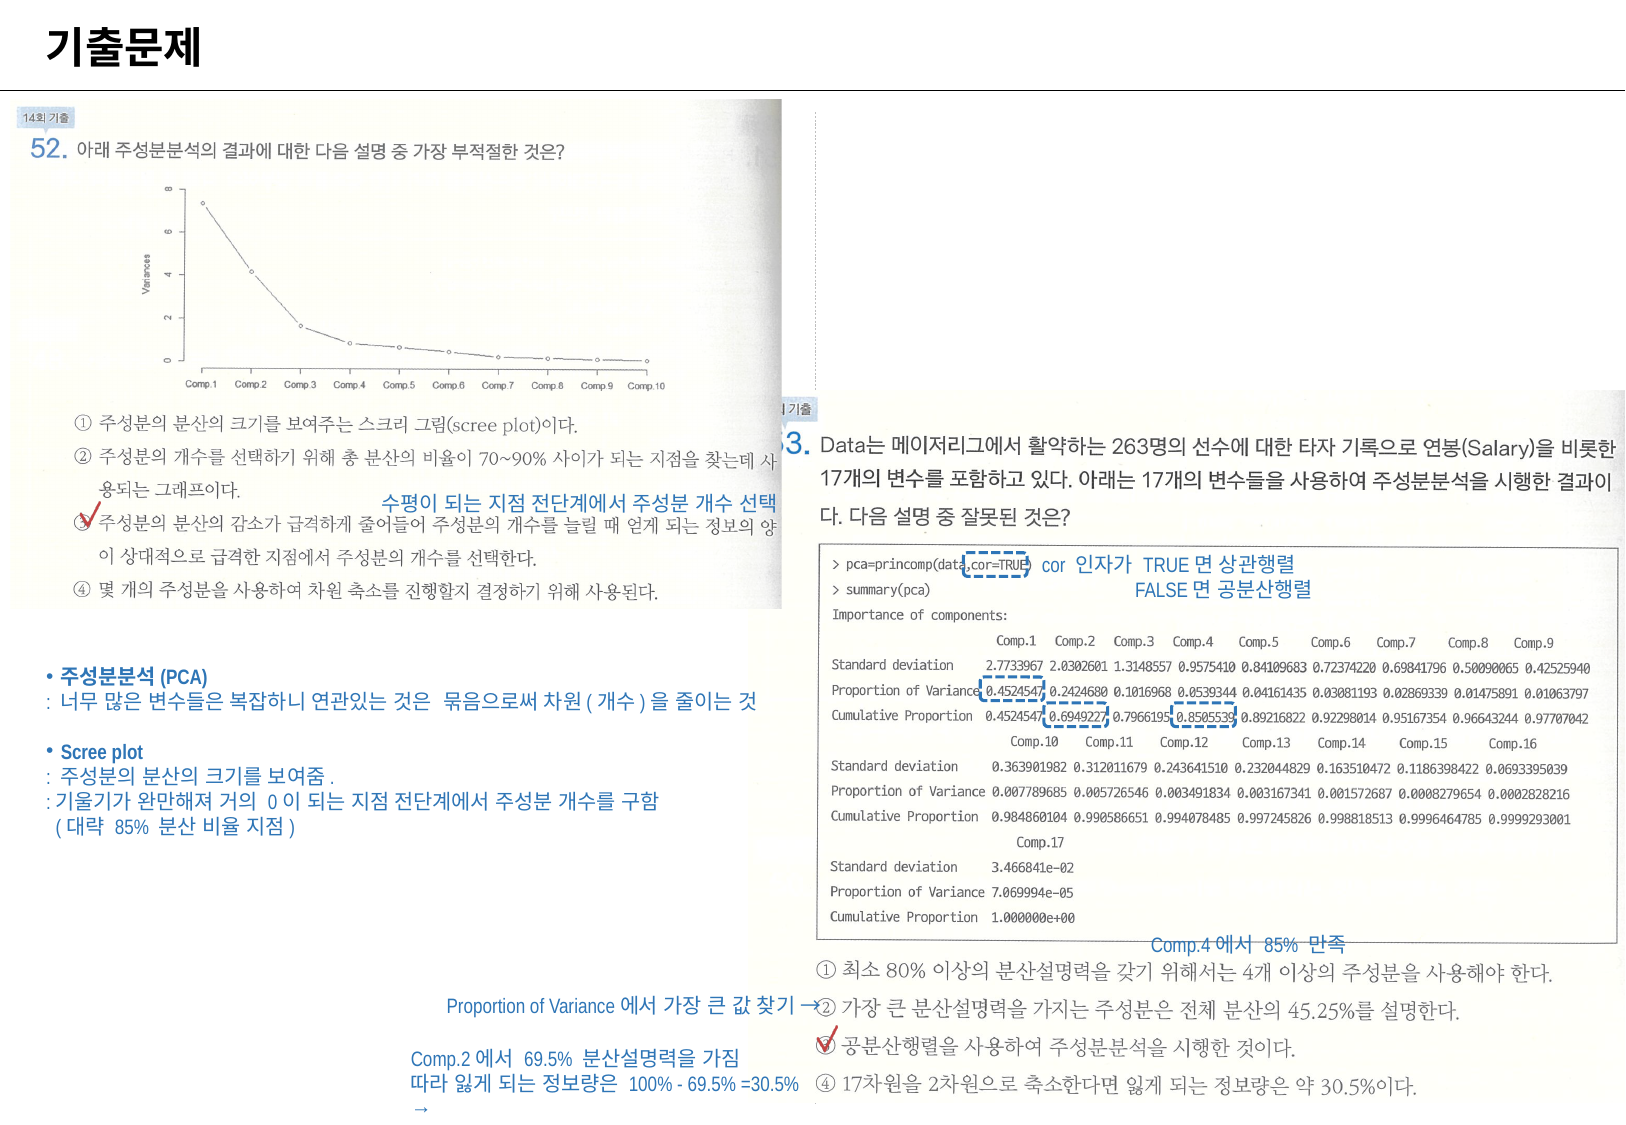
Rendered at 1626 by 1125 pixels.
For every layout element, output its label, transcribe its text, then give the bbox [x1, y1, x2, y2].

text_box 주성분분석(PCA) : 너무 많은 변수들은 복잡하니 연관있는 것은 묶음으로써 차원(개수)을 줄이는 것 Scree plot : 주성분의 분산의 크기를 보여줌. :기울기가 완만해져 거의 0이 되는 지점 전단계에서 주성분 개수를 구함 (대략 85% 분산 비율 지점) [31, 656, 748, 846]
text_box Proportion of Variance에서 가장 큰 값 찾기 → [431, 985, 748, 1026]
text_box Comp.2에서 69.5% 분산설명력을 가짐 따라 잃게 되는 정보량은 100% - 69.5% =30.5% → [396, 1038, 832, 1125]
picture [10, 98, 1625, 1110]
